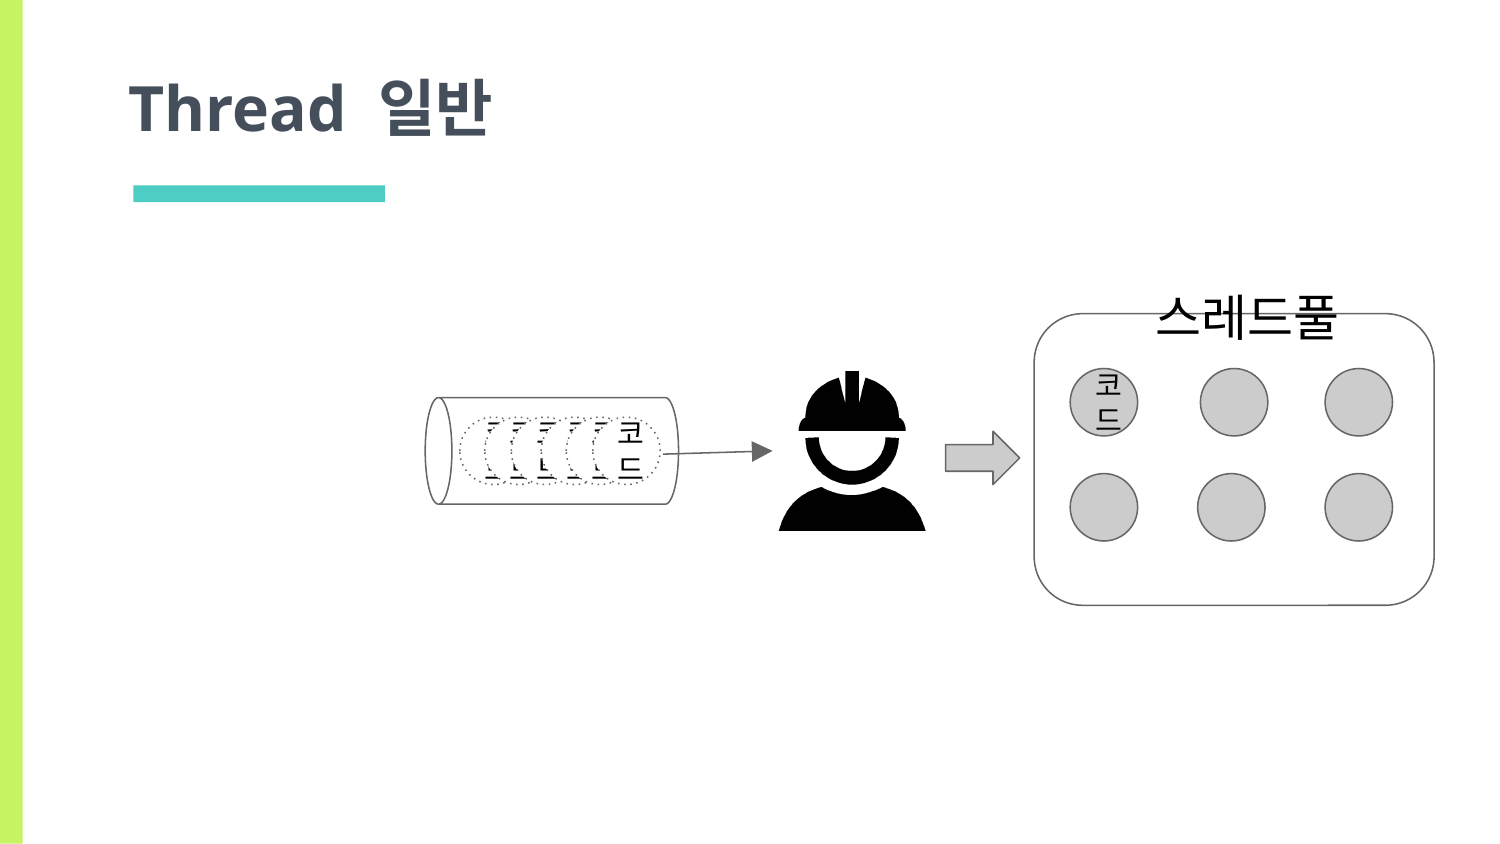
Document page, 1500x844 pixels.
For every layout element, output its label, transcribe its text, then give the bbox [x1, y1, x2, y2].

text_box 스레드풀 [1140, 271, 1403, 339]
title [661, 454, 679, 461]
text_box 코드 [592, 417, 661, 485]
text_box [662, 450, 773, 455]
text_box 코드 [1070, 368, 1138, 436]
text_box 코드 [459, 417, 505, 485]
text_box 코드 [566, 417, 613, 485]
picture [772, 371, 932, 531]
text_box [945, 431, 1020, 485]
title Thread 일반 [113, 0, 1387, 159]
text_box [1197, 473, 1266, 542]
text_box [1070, 473, 1138, 542]
text_box [1200, 368, 1268, 436]
text_box [1034, 313, 1435, 606]
text_box 코드 [511, 417, 559, 485]
text_box [1325, 368, 1393, 436]
text_box [425, 397, 679, 505]
text_box [1325, 473, 1393, 542]
text_box 코드 [541, 417, 587, 485]
text_box 코드 [484, 417, 532, 485]
